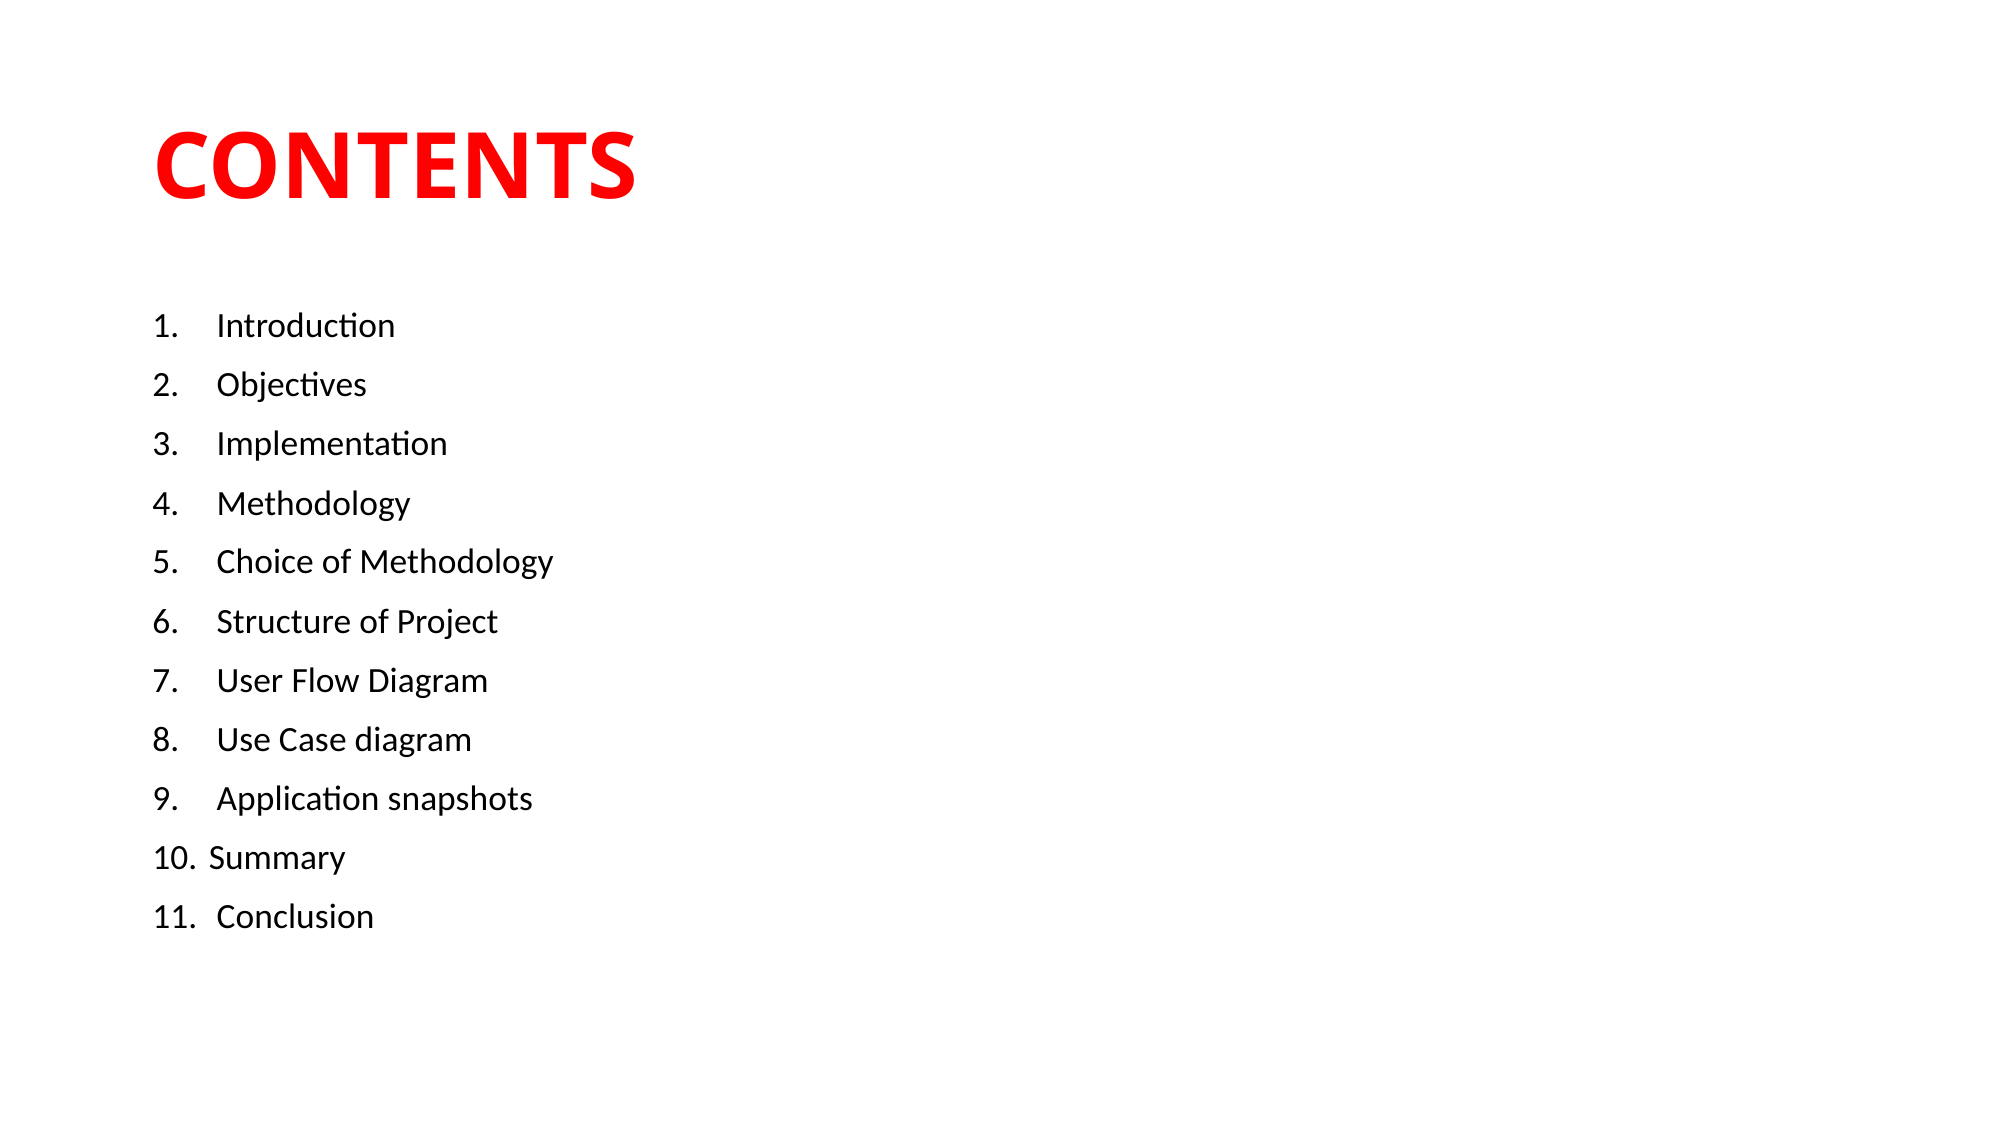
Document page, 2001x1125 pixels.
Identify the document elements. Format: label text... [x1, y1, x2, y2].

title CONTENTS [137, 59, 1863, 278]
list Introduction Objectives Implementation Methodology Choice of Methodology Structure of Project User Flow Diagram Use Case diagram Application snapshots Summary Conclusion [137, 299, 1863, 1014]
